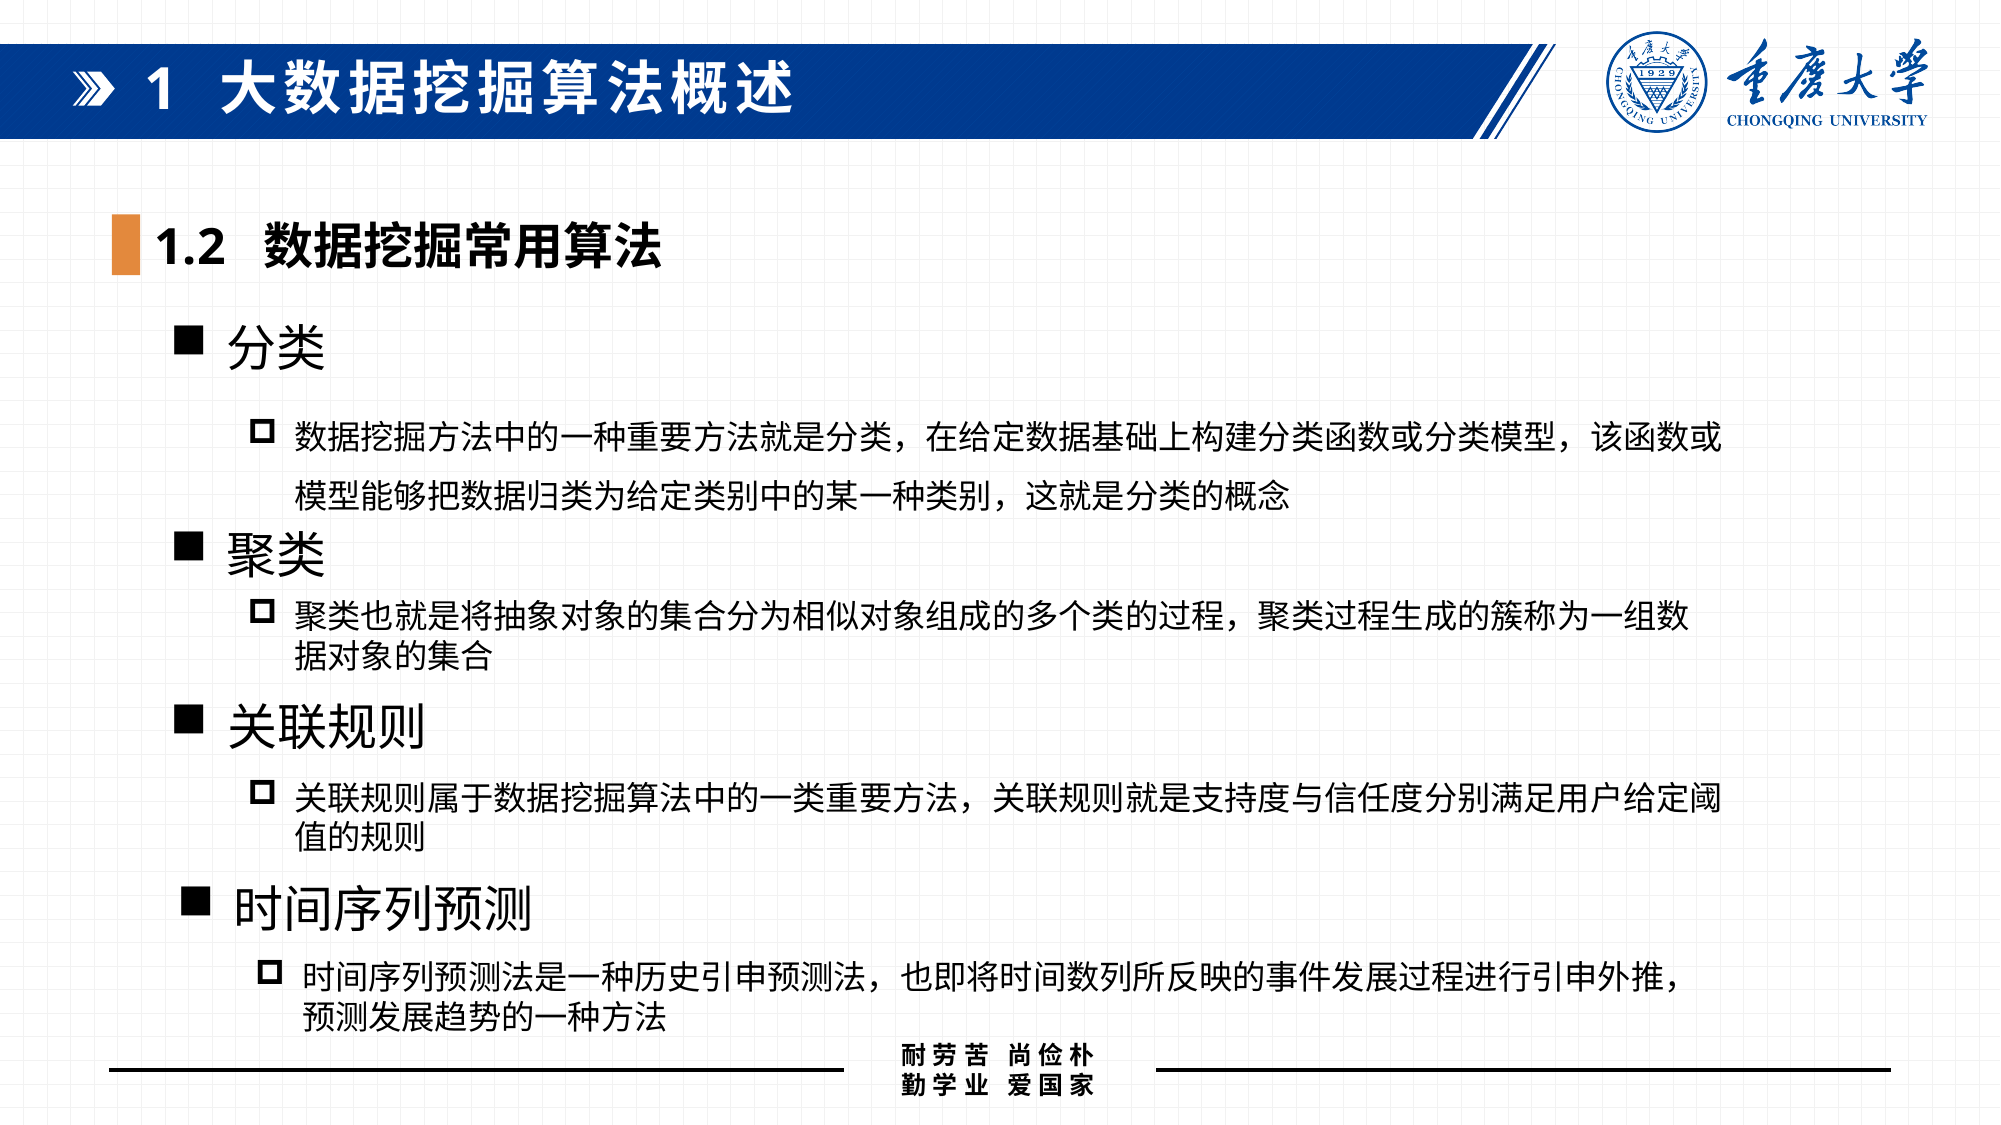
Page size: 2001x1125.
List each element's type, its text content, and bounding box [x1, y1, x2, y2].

text_box 数据挖掘方法中的一种重要方法就是分类，在给定数据基础上构建分类函数或分类模型，该函数或模型能够把数据归类为给定类别中的某一种类别，这就是分类的概念 [232, 388, 1743, 523]
text_box 时间序列预测 [162, 870, 549, 945]
text_box 时间序列预测法是一种历史引申预测法，也即将时间数列所反映的事件发展过程进行引申外推，预测发展趋势的一种方法 [240, 949, 1743, 1044]
text_box 聚类也就是将抽象对象的集合分为相似对象组成的多个类的过程，聚类过程生成的簇称为一组数据对象的集合 [232, 588, 1712, 683]
list 1 大数据挖掘算法概述 [108, 51, 1356, 136]
text_box 聚类 [155, 515, 342, 591]
text_box 关联规则属于数据挖掘算法中的一类重要方法，关联规则就是支持度与信任度分别满足用户给定阈值的规则 [232, 769, 1743, 864]
text_box 关联规则 [156, 688, 443, 764]
picture [1606, 31, 1928, 133]
text_box 分类 [155, 308, 342, 384]
list 1.2 数据挖掘常用算法 [139, 213, 1891, 275]
